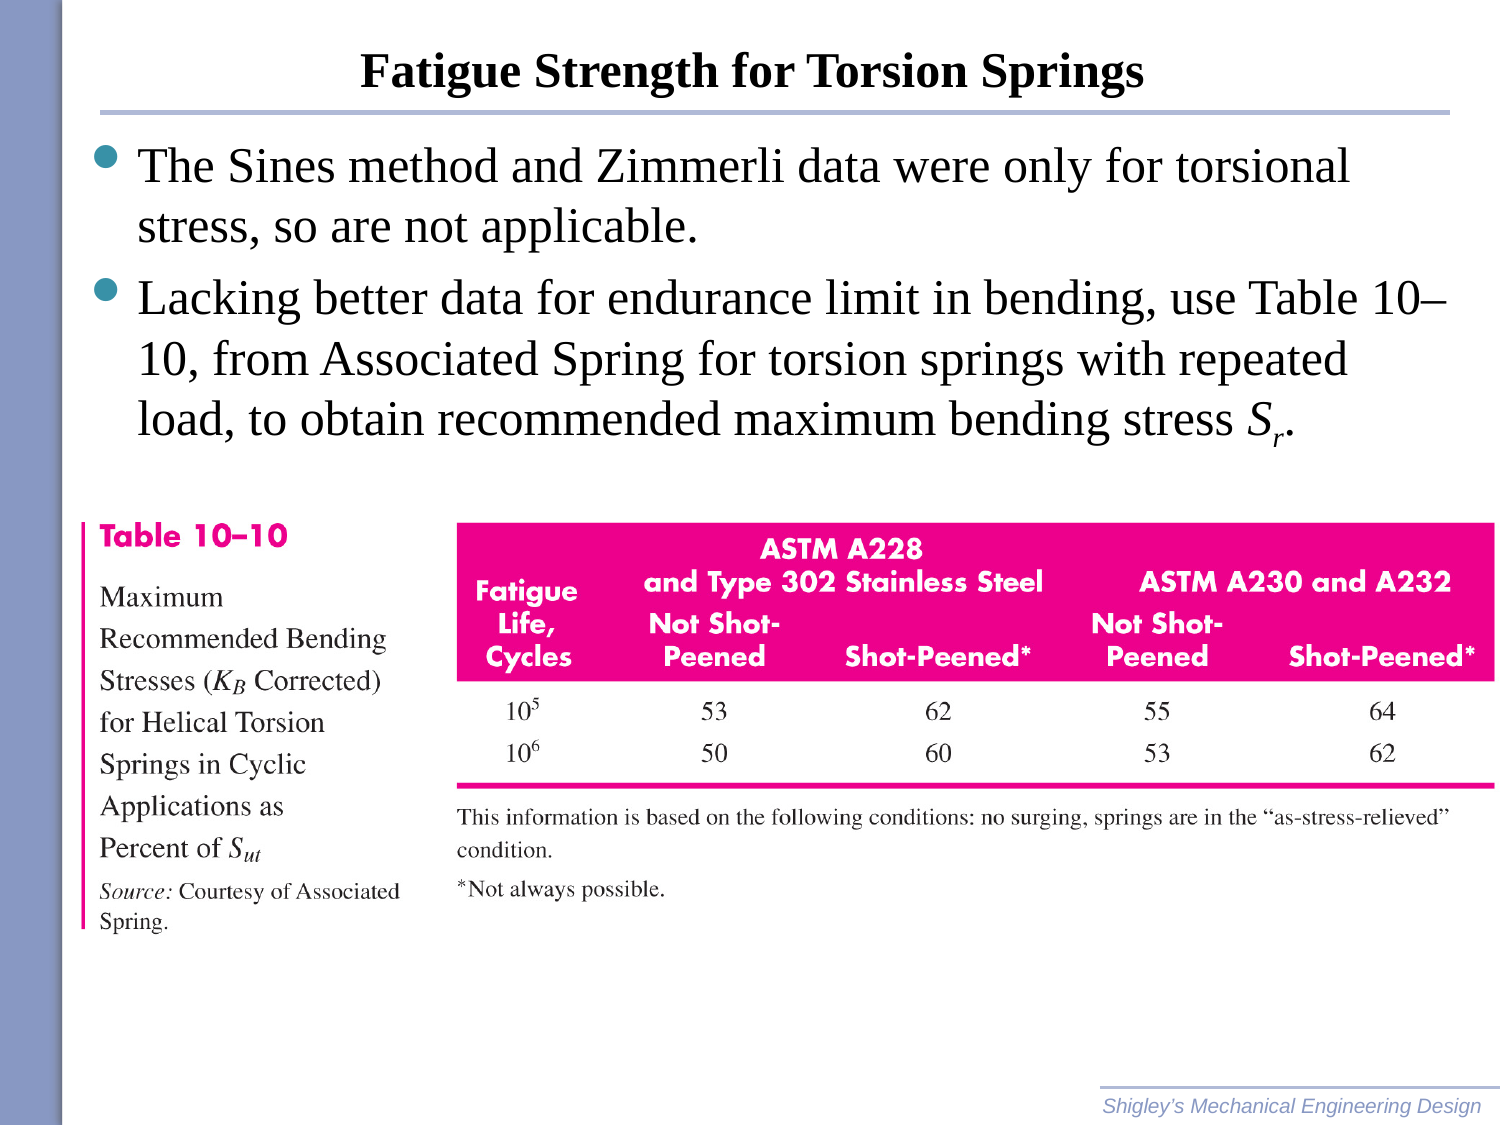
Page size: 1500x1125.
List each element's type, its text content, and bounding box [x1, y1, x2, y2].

title Fatigue Strength for Torsion Springs [137, 30, 1368, 106]
footer Shigley’s Mechanical Engineering Design [1087, 1074, 1500, 1125]
list The Sines method and Zimmerli data were only for torsional stress, so are not applicable. Lacking better data for endurance limit in bending, use Table 10–10, from Associated Spring for torsion springs with repeated load, to obtain recommended maximum bending stress Sr. [62, 125, 1475, 1063]
picture [74, 512, 1500, 940]
